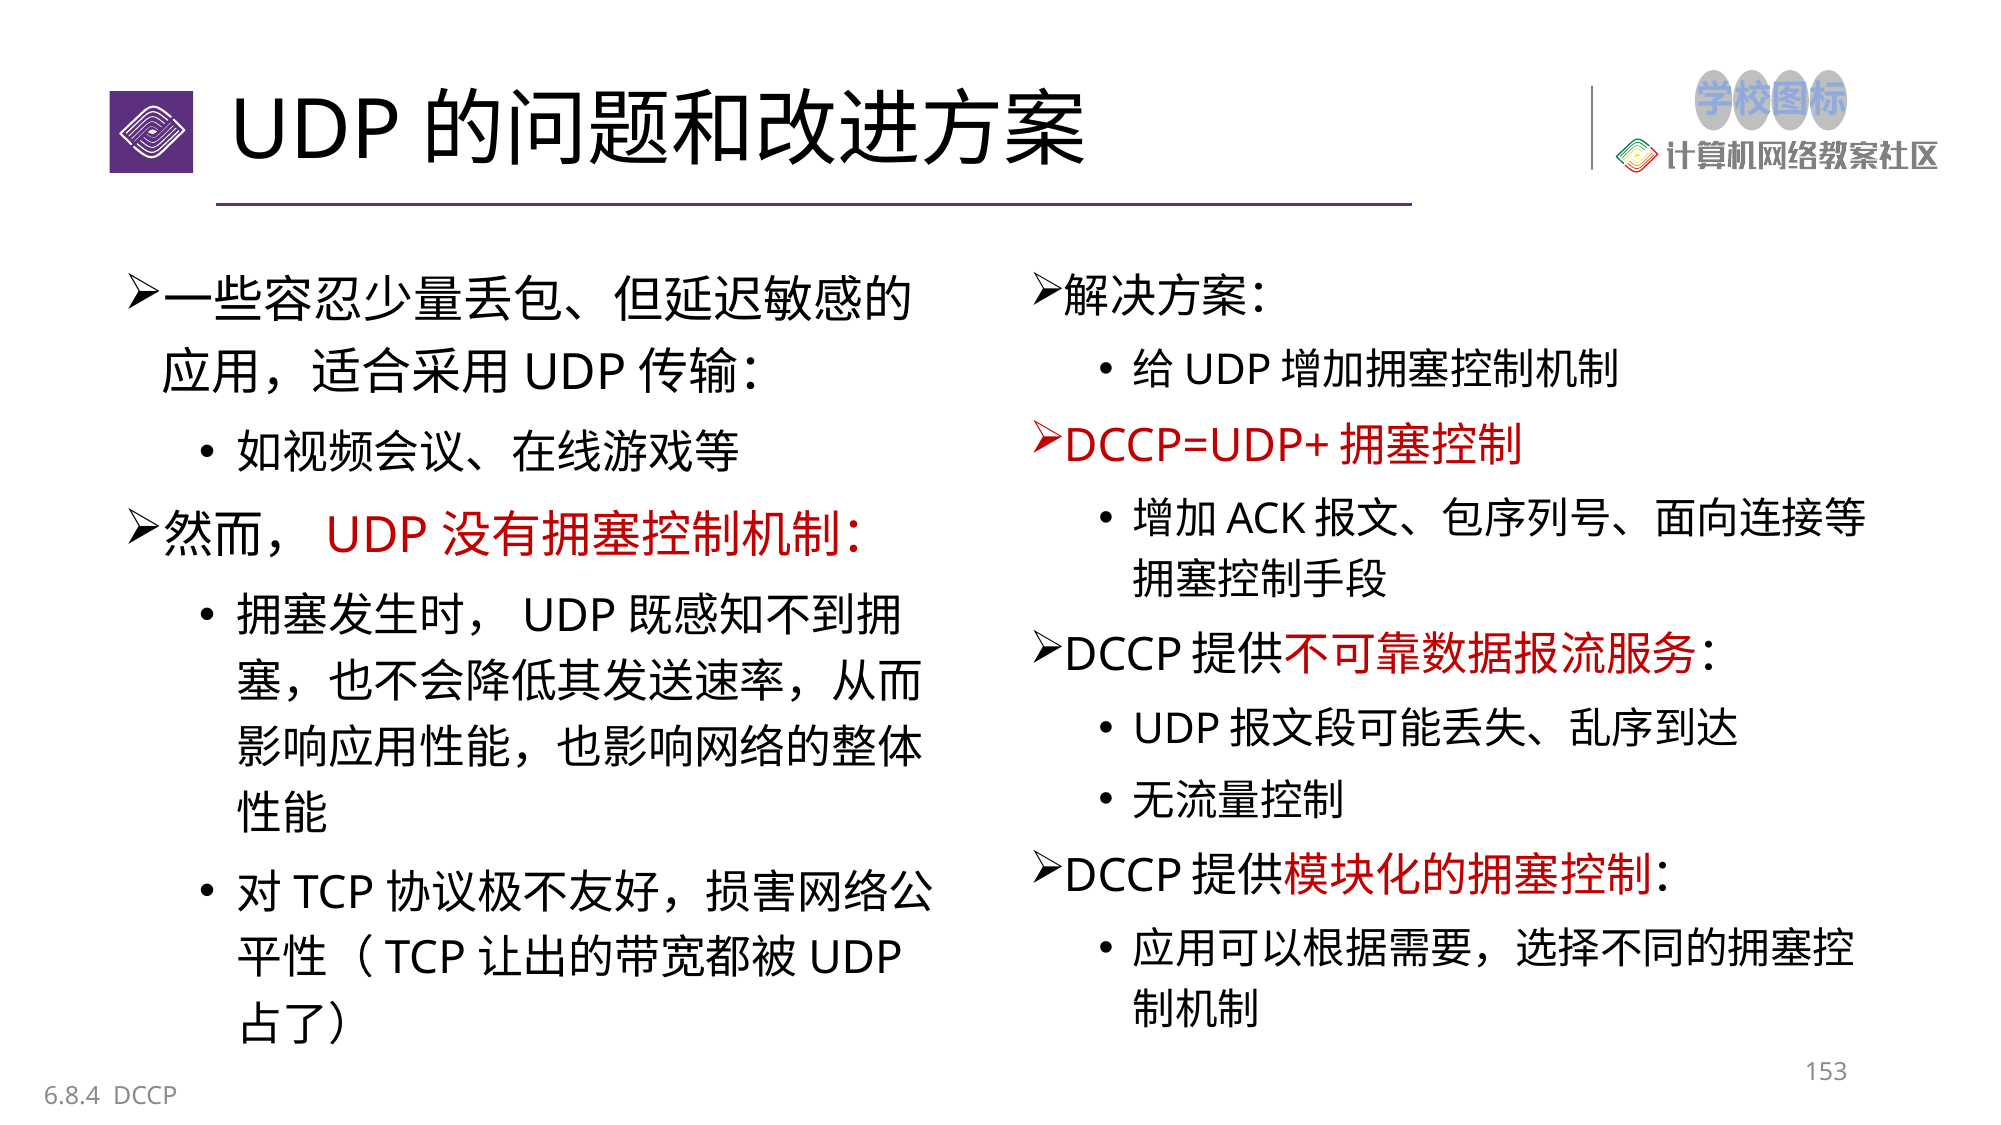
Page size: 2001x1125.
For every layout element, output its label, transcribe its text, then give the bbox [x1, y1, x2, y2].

title UDP的问题和改进方案 [214, 59, 1564, 205]
list 一些容忍少量丢包、但延迟敏感的应用，适合采用UDP传输： 如视频会议、在线游戏等 然而，UDP没有拥塞控制机制： 拥塞发生时，UDP既感知不到拥塞，也不会降低其发送速率，从而影响应用性能，也影响网络的整体性能 对TCP协议极不友好，损害网络公平性（TCP让出的带宽都被UDP占了） [109, 247, 958, 1001]
text_box 解决方案： 给UDP增加拥塞控制机制 DCCP=UDP+拥塞控制 增加ACK报文、包序列号、面向连接等拥塞控制手段 DCCP提供不可靠数据报流服务： UDP报文段可能丢失、乱序到达 无流量控制 DCCP提供模块化的拥塞控制： 应用可以根据需要，选择不同的拥塞控制机制 [1014, 247, 1907, 1043]
slide_number 153 [1412, 1043, 1863, 1103]
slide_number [29, 1064, 479, 1125]
